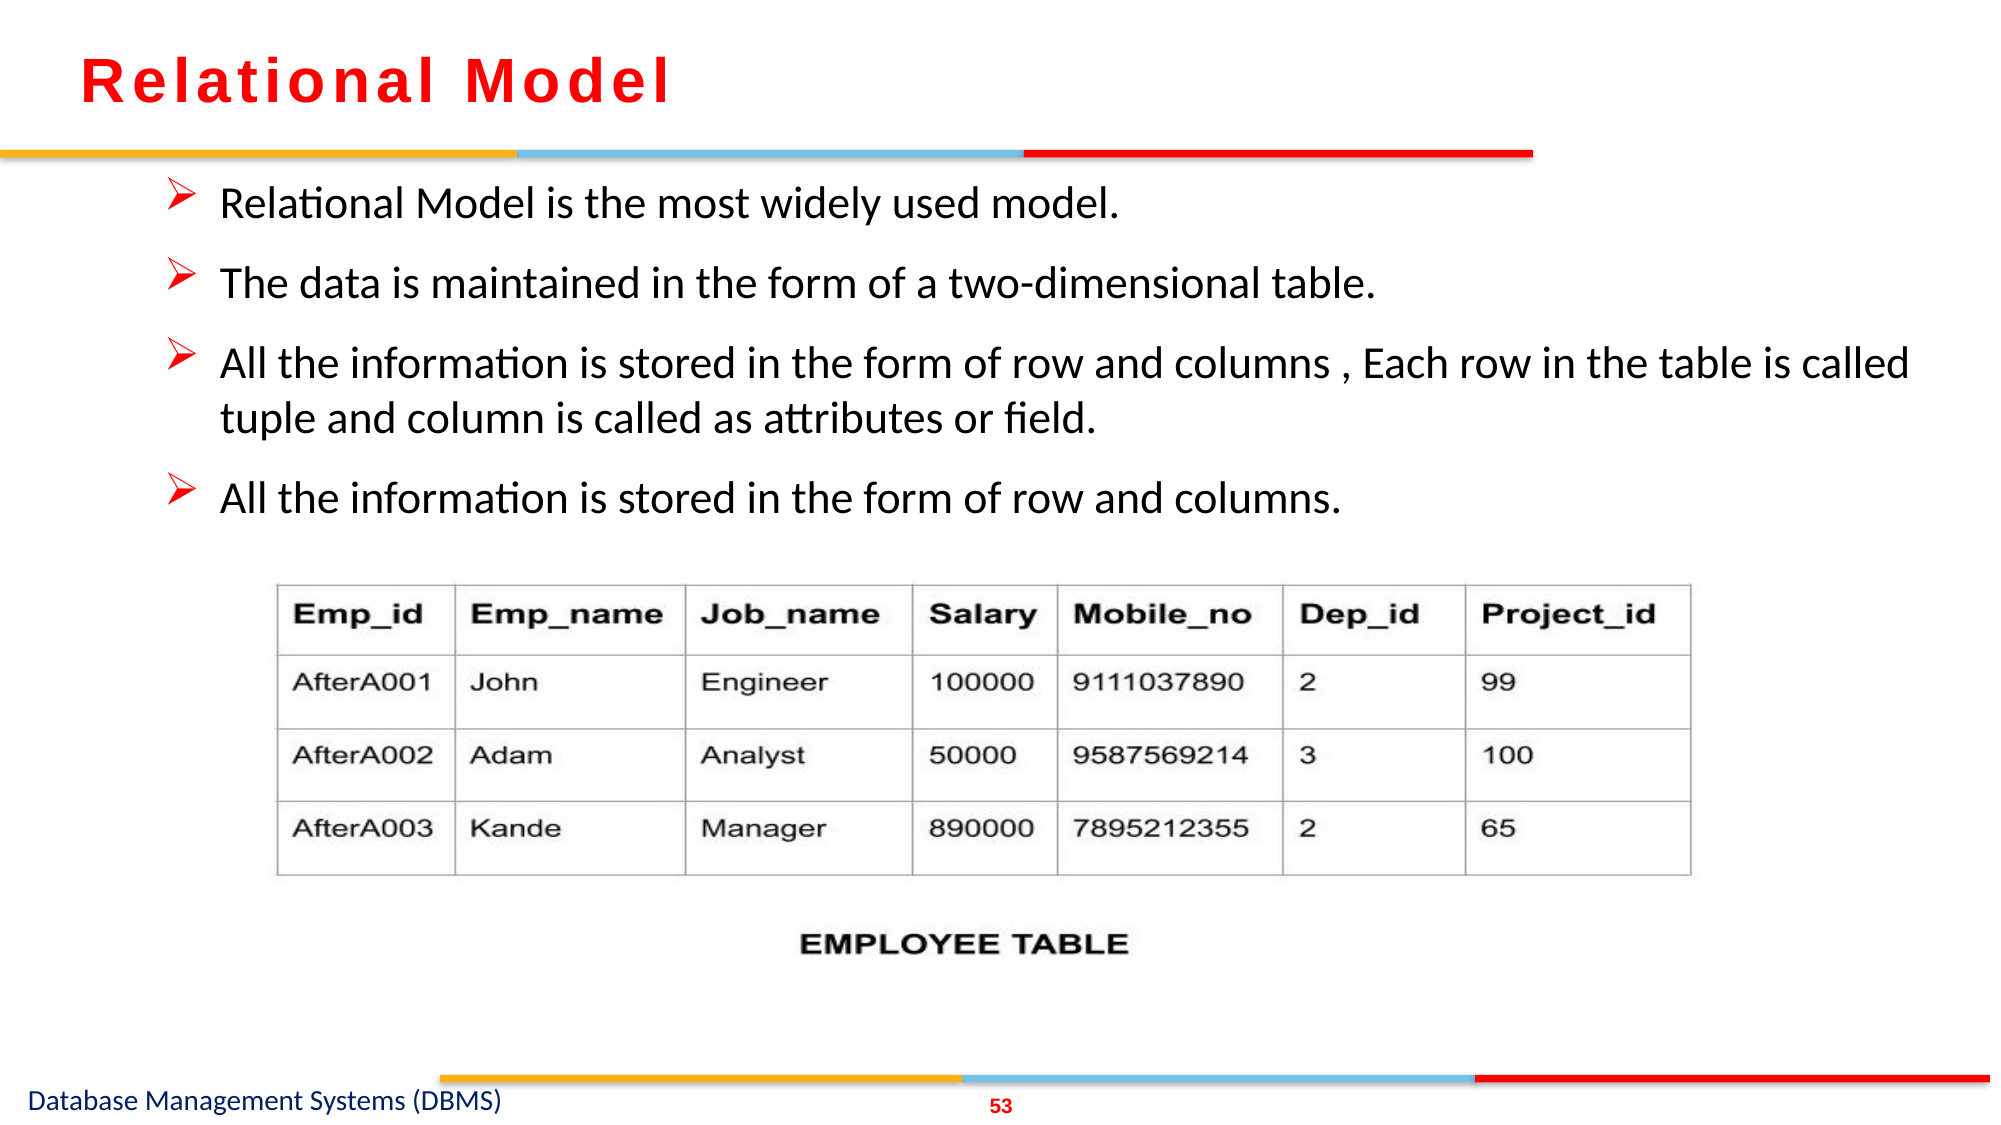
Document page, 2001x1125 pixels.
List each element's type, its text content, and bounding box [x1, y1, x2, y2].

picture [254, 546, 1716, 982]
list Relational Model [80, 51, 1511, 179]
list Relational Model is the most widely used model. The data is maintained in the form of a two-dimensional table. All the information is stored in the form of row and columns , Each row in the table is called tuple and column is called as attributes or field. All the information is stored in the form of row and columns. [163, 164, 1920, 1065]
